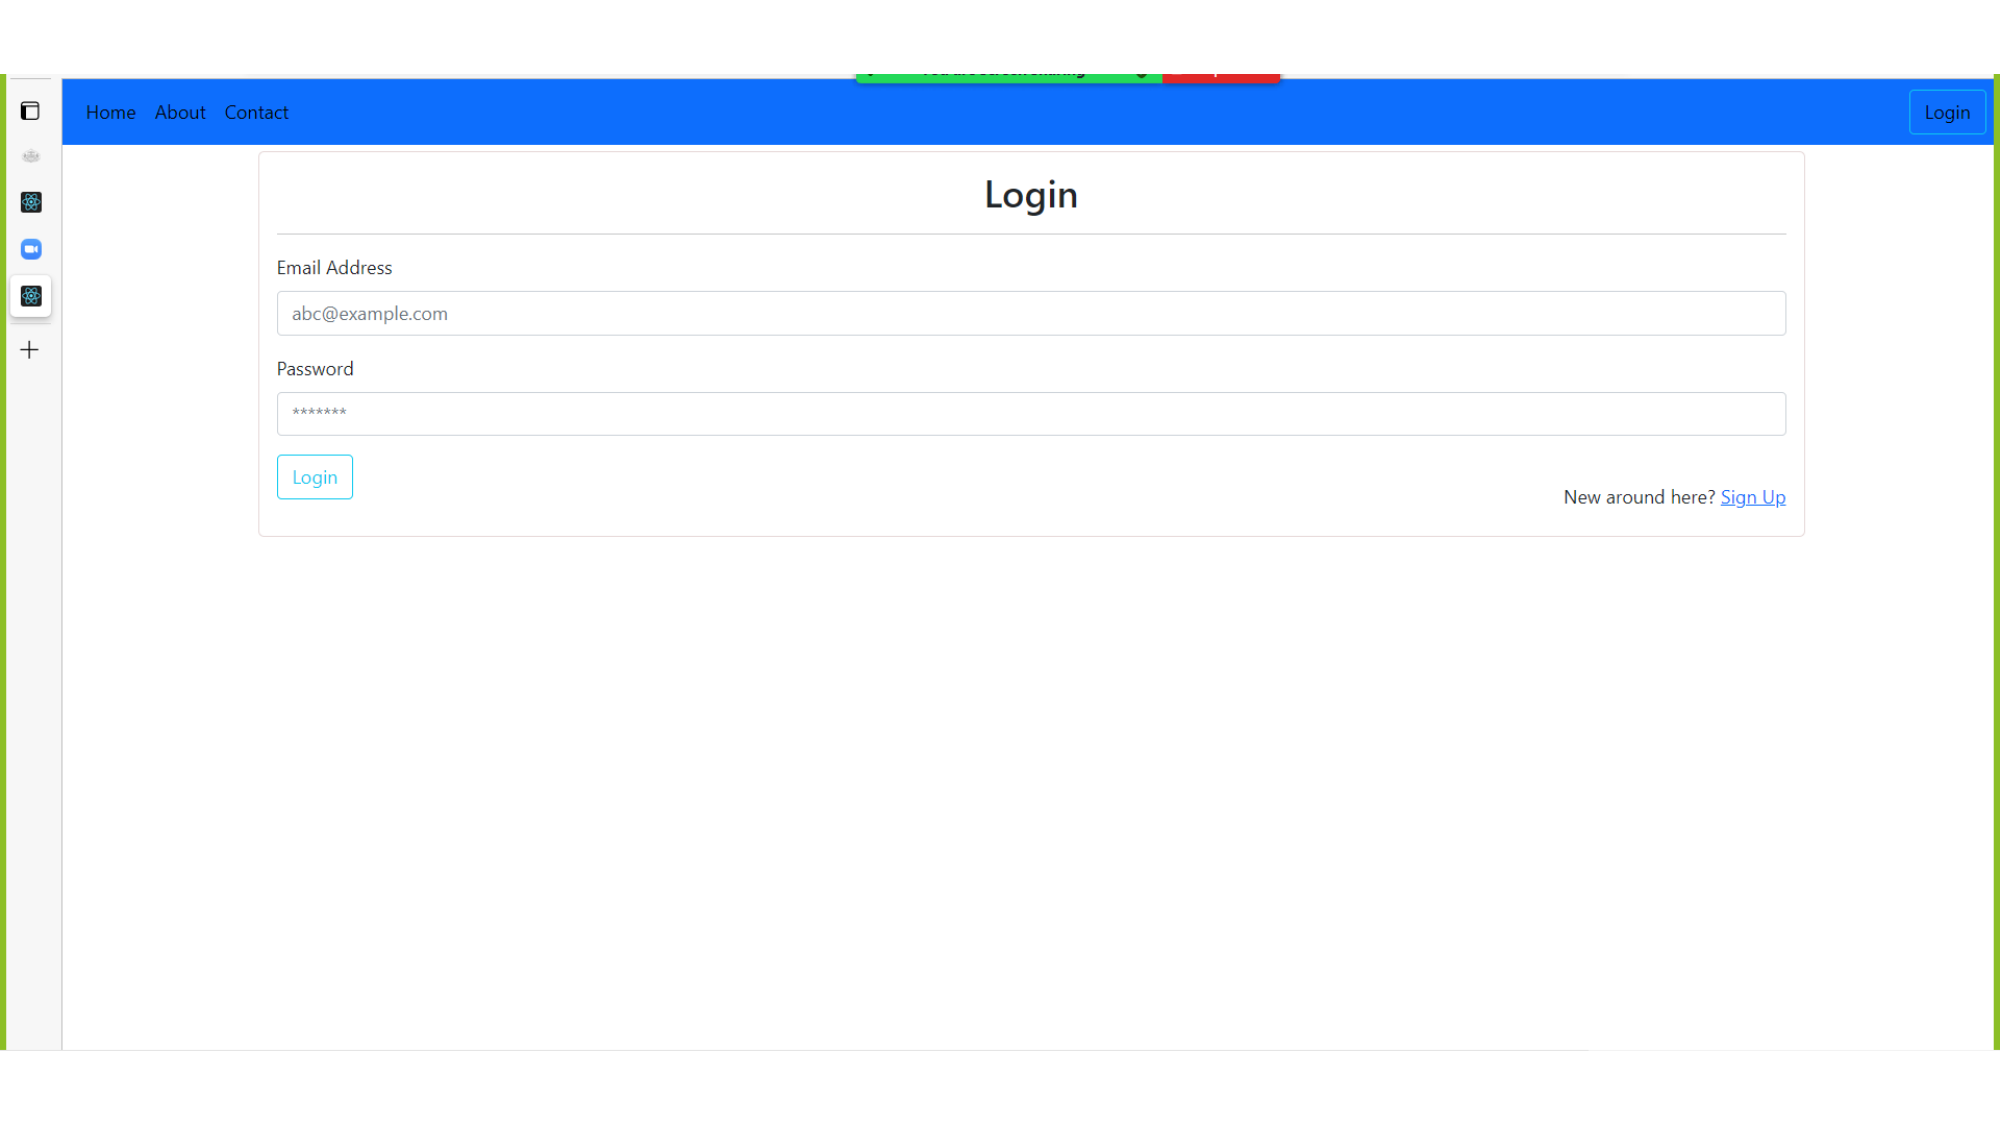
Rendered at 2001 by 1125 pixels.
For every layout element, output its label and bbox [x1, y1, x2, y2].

picture [0, 74, 2000, 1051]
